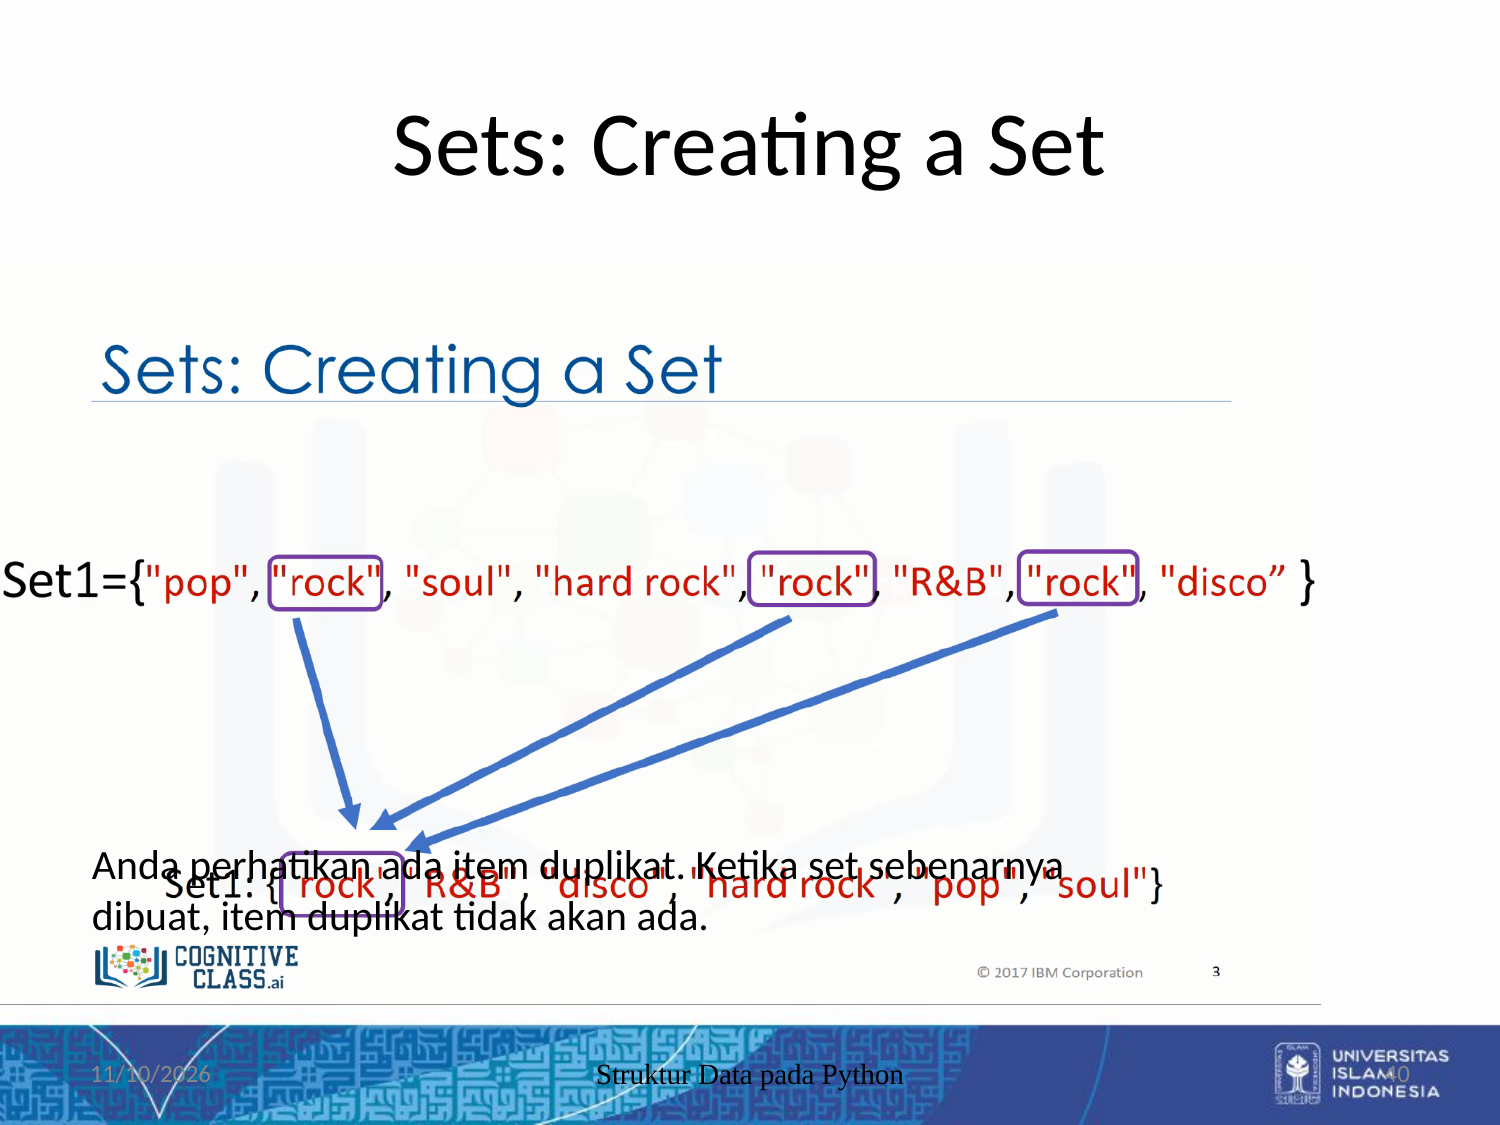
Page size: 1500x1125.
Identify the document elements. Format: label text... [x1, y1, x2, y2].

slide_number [75, 1042, 425, 1103]
picture [0, 0, 1500, 1125]
slide_number 40 [1074, 1042, 1425, 1103]
title Sets: Creating a Set [75, 45, 1425, 233]
footer Struktur Data pada Python [512, 1042, 988, 1103]
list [0, 262, 1321, 1006]
